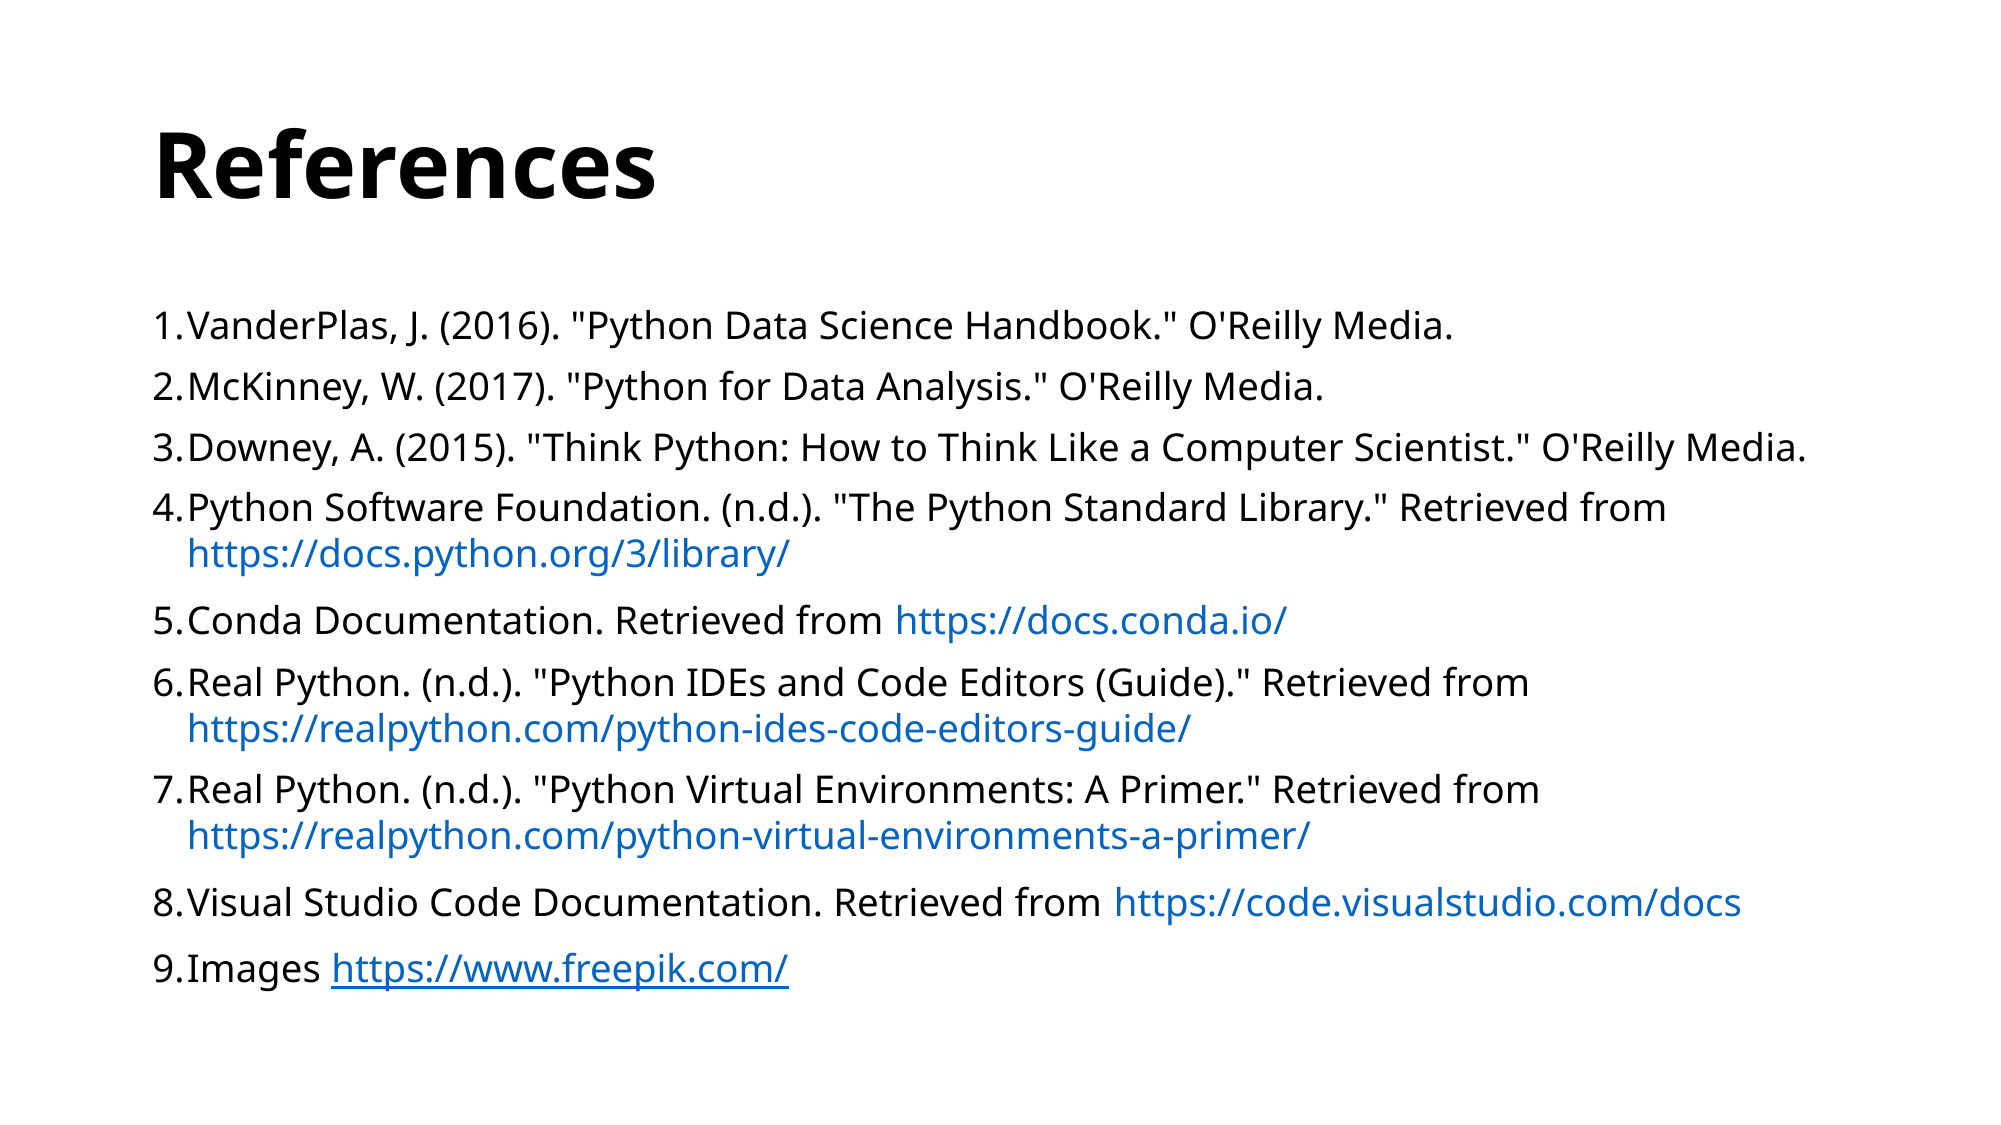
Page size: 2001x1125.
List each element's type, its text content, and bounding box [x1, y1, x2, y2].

list VanderPlas, J. (2016). "Python Data Science Handbook." O'Reilly Media. McKinney, W. (2017). "Python for Data Analysis." O'Reilly Media. Downey, A. (2015). "Think Python: How to Think Like a Computer Scientist." O'Reilly Media. Python Software Foundation. (n.d.). "The Python Standard Library." Retrieved from https://docs.python.org/3/library/ Conda Documentation. Retrieved from https://docs.conda.io/ Real Python. (n.d.). "Python IDEs and Code Editors (Guide)." Retrieved from https://realpython.com/python-ides-code-editors-guide/ Real Python. (n.d.). "Python Virtual Environments: A Primer." Retrieved from https://realpython.com/python-virtual-environments-a-primer/ Visual Studio Code Documentation. Retrieved from https://code.visualstudio.com/docs Images https://www.freepik.com/ [137, 299, 1863, 1014]
title References [137, 59, 1863, 278]
